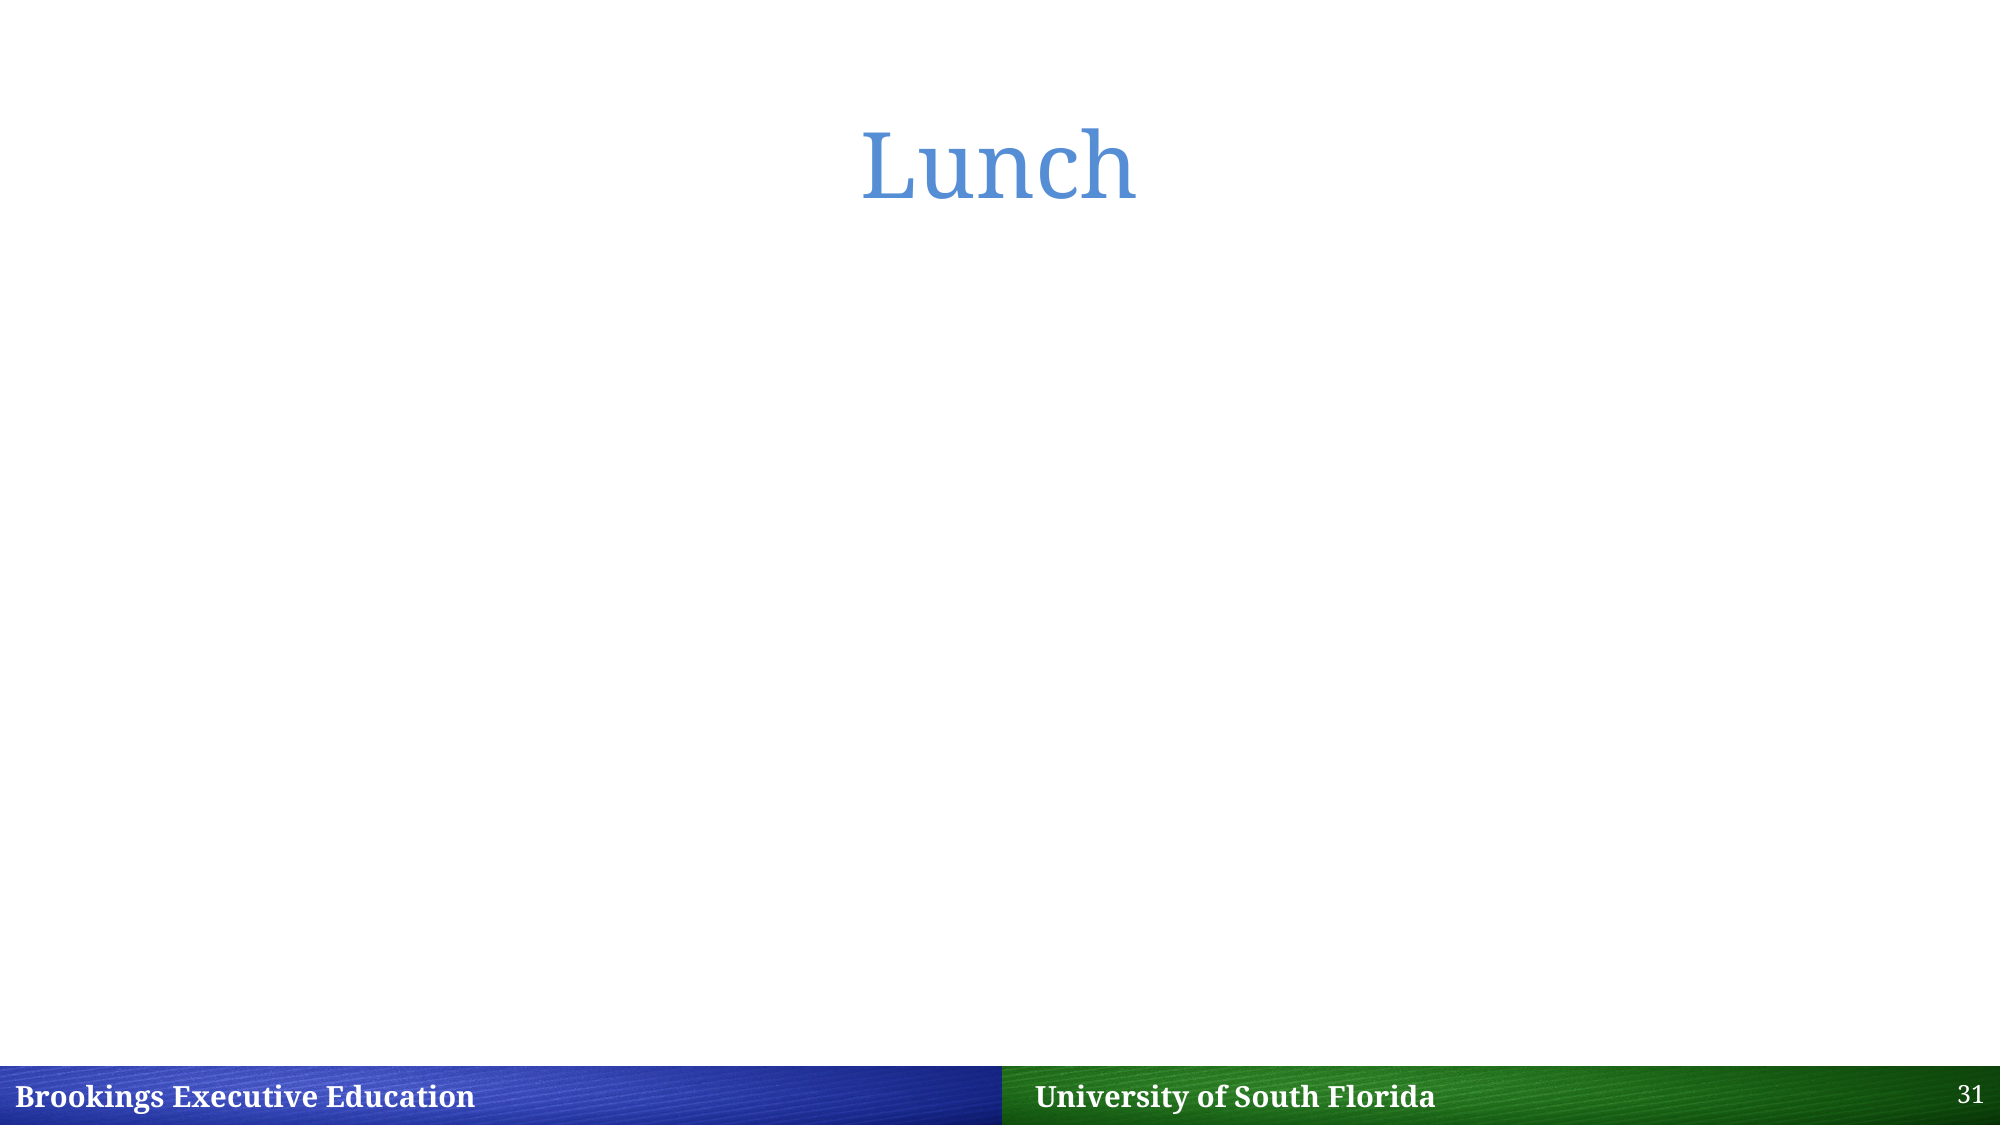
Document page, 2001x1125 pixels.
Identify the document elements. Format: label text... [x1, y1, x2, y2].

title Lunch [137, 59, 1863, 278]
footer Brookings Executive Education University of South Florida [0, 1066, 1932, 1125]
slide_number 31 [1932, 1066, 2000, 1125]
